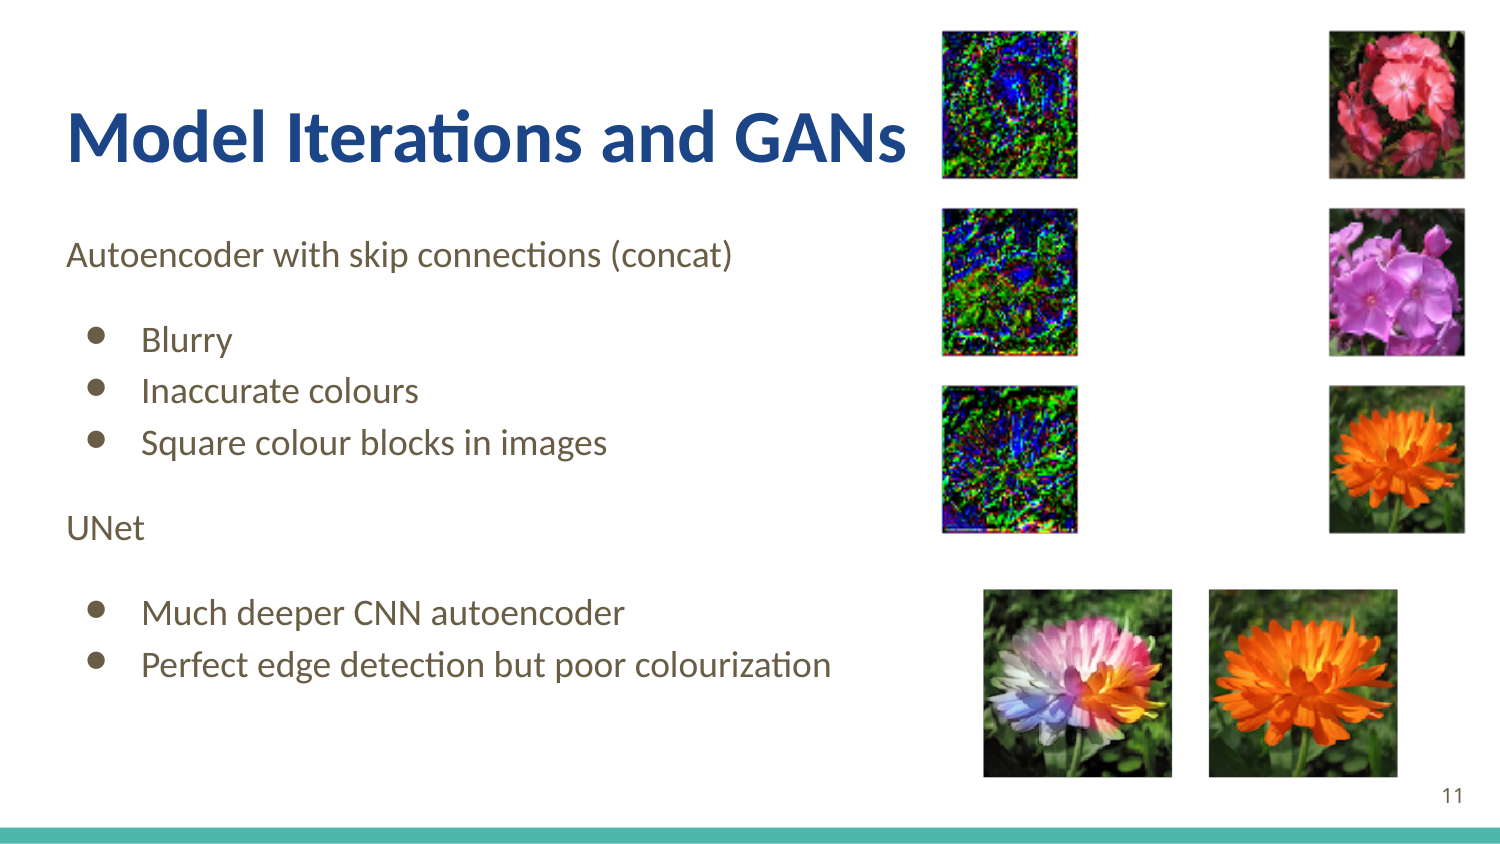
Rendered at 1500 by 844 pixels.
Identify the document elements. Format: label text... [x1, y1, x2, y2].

slide_number ‹#› [1389, 764, 1480, 830]
list Autoencoder with skip connections (concat) Blurry Inaccurate colours Square colour blocks in images UNet Much deeper CNN autoencoder Perfect edge detection but poor colourization [51, 207, 1449, 750]
picture [974, 581, 1405, 787]
picture [928, 18, 1478, 551]
title Model Iterations and GANs [51, 72, 923, 189]
